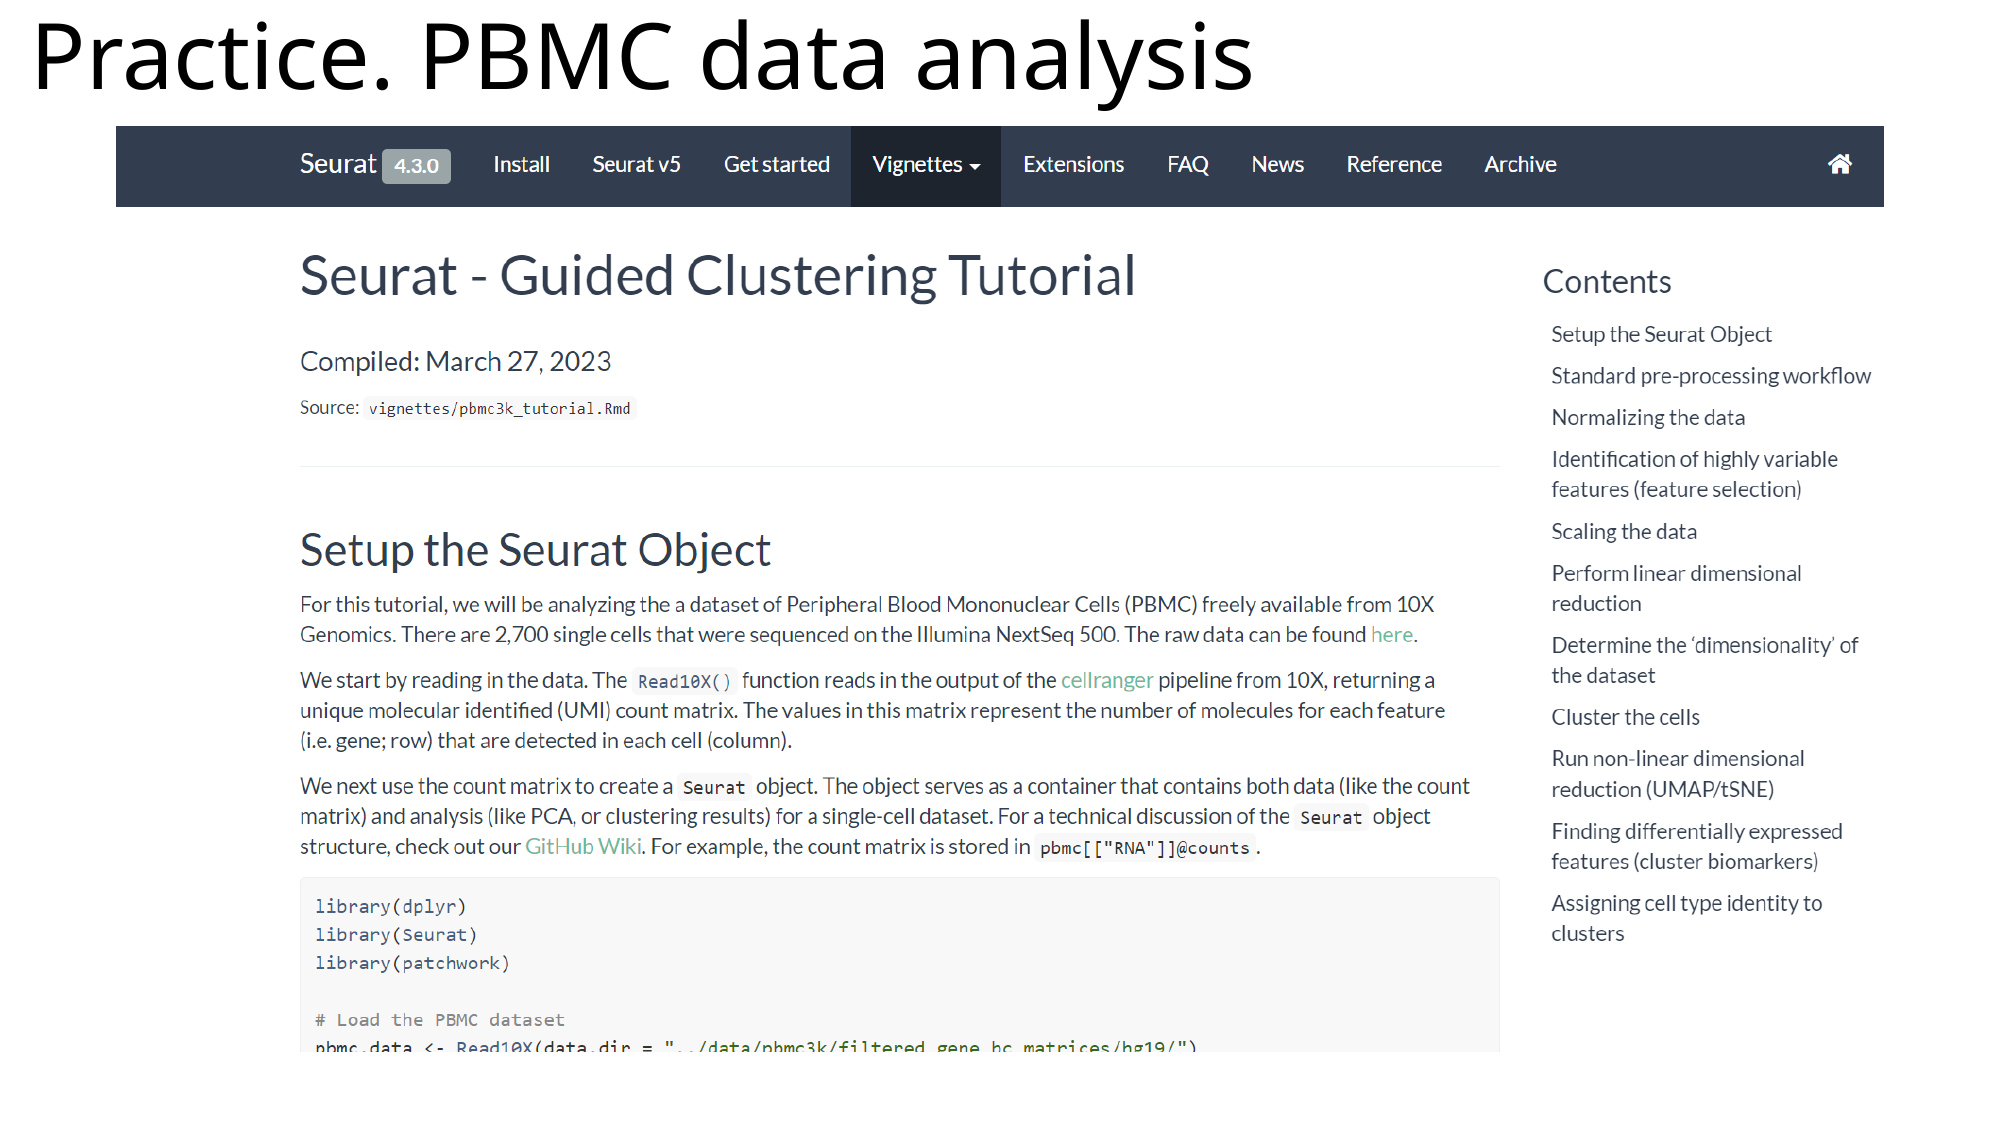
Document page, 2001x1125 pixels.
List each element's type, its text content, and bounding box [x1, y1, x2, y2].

picture [116, 126, 1884, 1052]
title Practice. PBMC data analysis [15, 0, 1741, 169]
